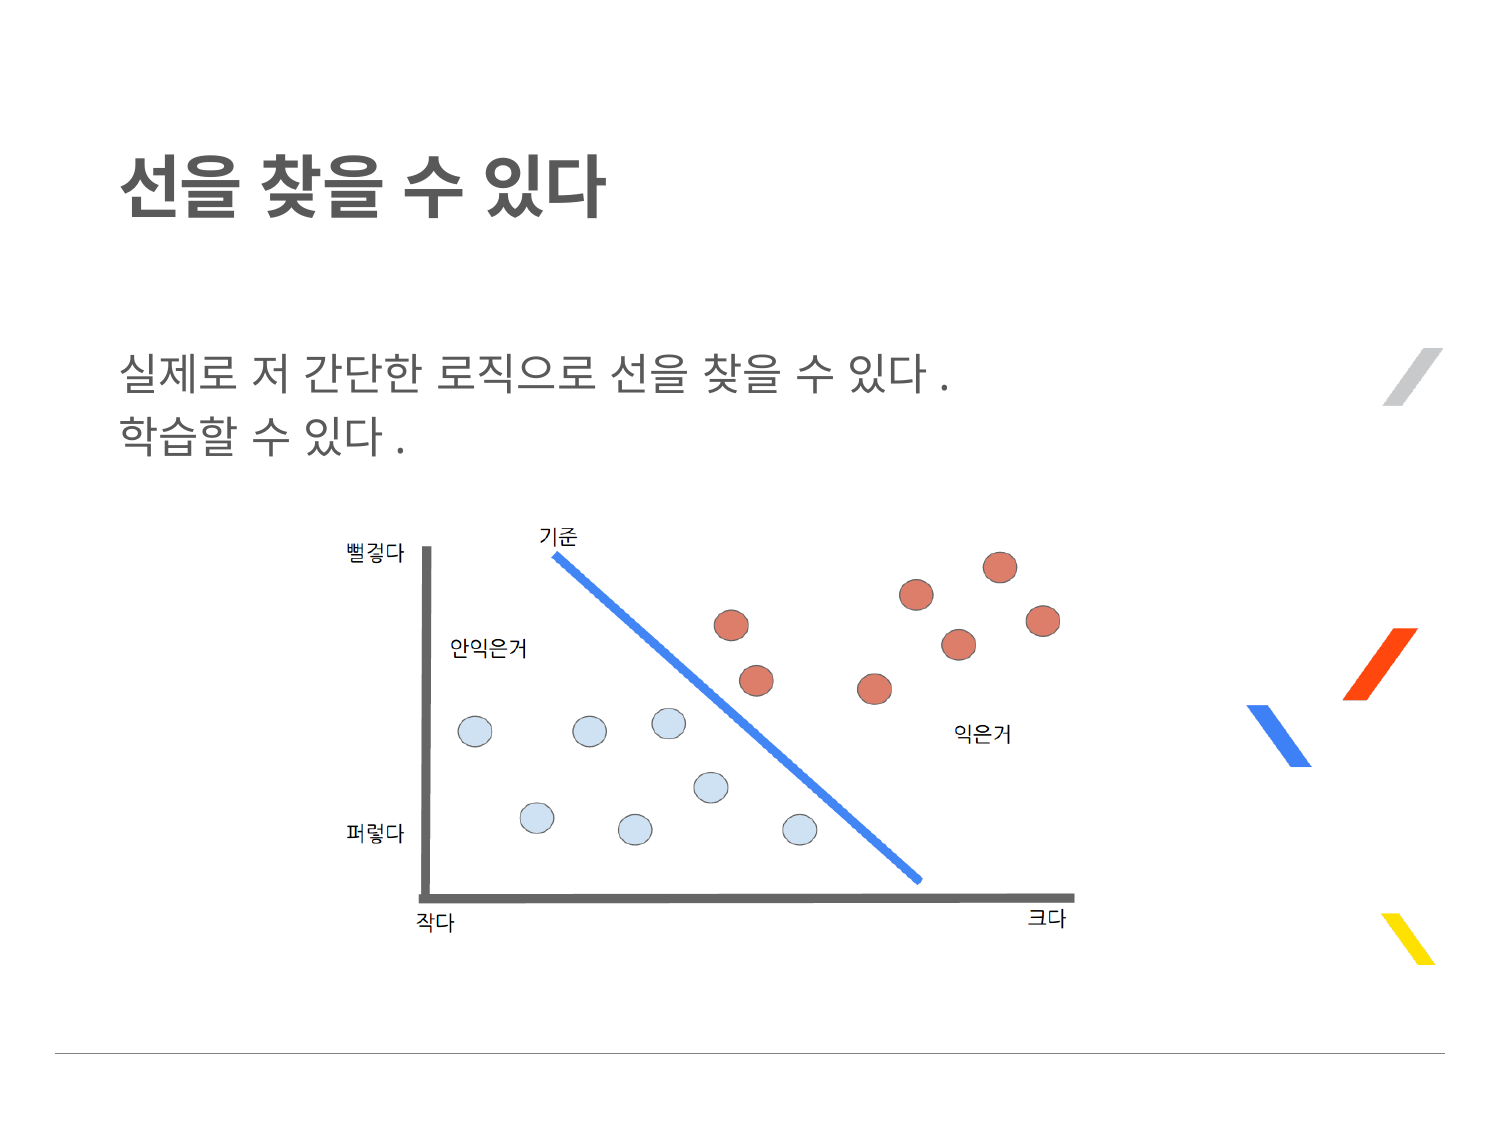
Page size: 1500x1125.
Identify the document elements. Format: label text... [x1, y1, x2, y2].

picture [1397, 348, 1443, 965]
title 선을 찾을 수 있다 [103, 137, 1397, 244]
list 실제로 저 간단한 로직으로 선을 찾을 수 있다. 학습할 수 있다. [103, 345, 1397, 1059]
picture [318, 503, 1119, 949]
